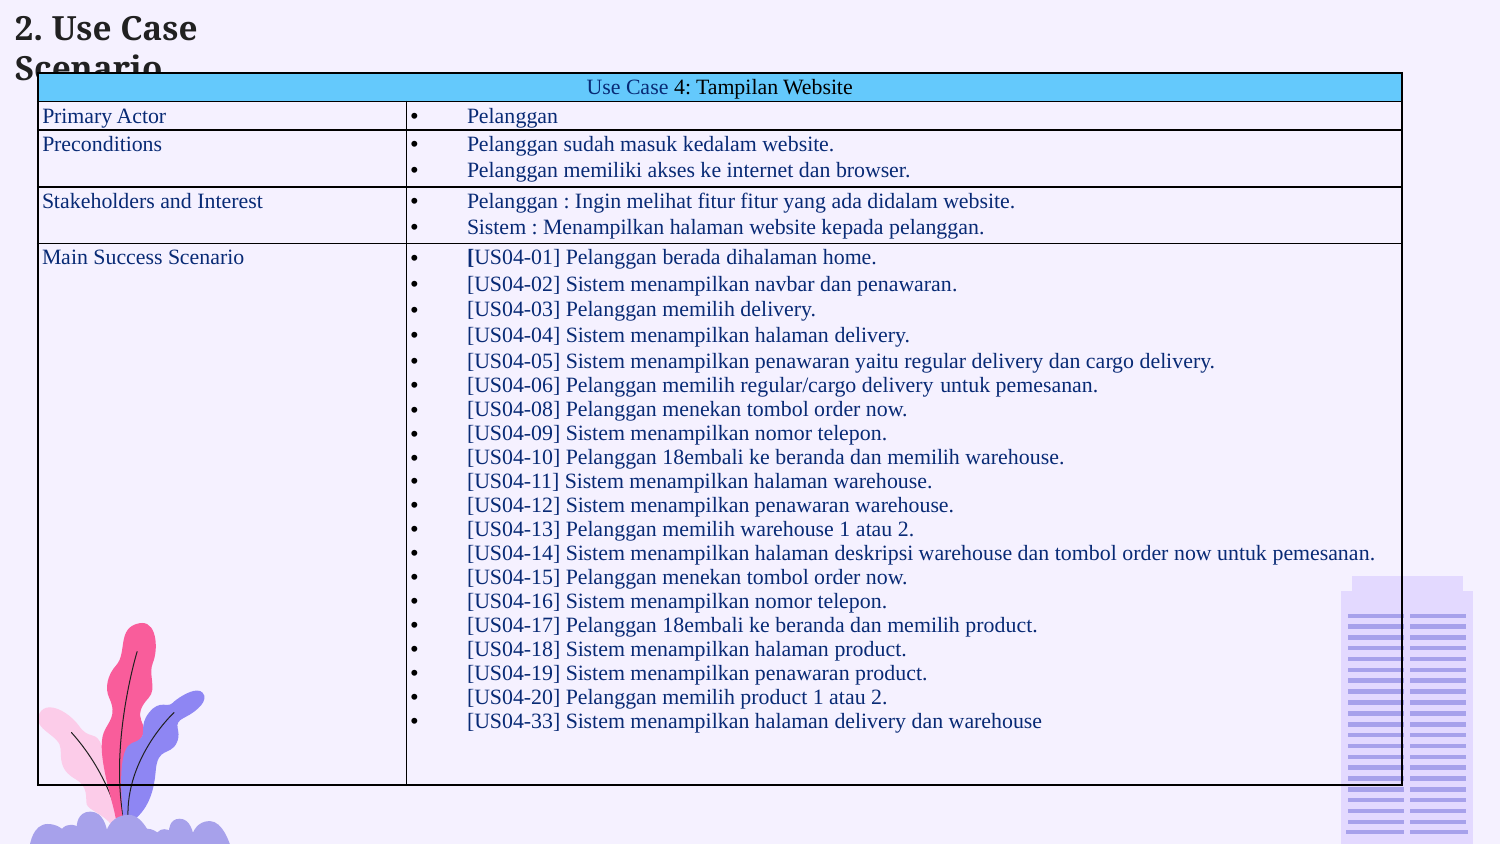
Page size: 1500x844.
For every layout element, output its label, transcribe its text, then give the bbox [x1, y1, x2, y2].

table_cell Preconditions [39, 131, 406, 186]
table_cell Main Success Scenario [39, 244, 406, 784]
table_cell Pelanggan sudah masuk kedalam website. Pelanggan memiliki akses ke internet dan browser. [407, 131, 1401, 186]
text_box 2. Use Case Scenario [0, 0, 350, 95]
table_cell Stakeholders and Interest [39, 188, 406, 243]
table_cell [US04-01] Pelanggan berada dihalaman home. [US04-02] Sistem menampilkan navbar dan penawaran. [US04-03] Pelanggan memilih delivery. [US04-04] Sistem menampilkan halaman delivery. [US04-05] Sistem menampilkan penawaran yaitu regular delivery dan cargo delivery. [US04-06] Pelanggan memilih regular/cargo delivery untuk pemesanan. [US04-08] Pelanggan menekan tombol order now. [US04-09] Sistem menampilkan nomor telepon. [US04-10] Pelanggan 18embali ke beranda dan memilih warehouse. [US04-11] Sistem menampilkan halaman warehouse. [US04-12] Sistem menampilkan penawaran warehouse. [US04-13] Pelanggan memilih warehouse 1 atau 2. [US04-14] Sistem menampilkan halaman deskripsi warehouse dan tombol order now untuk pemesanan. [US04-15] Pelanggan menekan tombol order now. [US04-16] Sistem menampilkan nomor telepon. [US04-17] Pelanggan 18embali ke beranda dan memilih product. [US04-18] Sistem menampilkan halaman product. [US04-19] Sistem menampilkan penawaran product. [US04-20] Pelanggan memilih product 1 atau 2. [US04-33] Sistem menampilkan halaman delivery dan warehouse [407, 244, 1401, 784]
table_cell Pelanggan : Ingin melihat fitur fitur yang ada didalam website. Sistem : Menampilkan halaman website kepada pelanggan. [407, 188, 1401, 243]
table_header Use Case 4: Tampilan Website [39, 74, 1401, 101]
table_cell Pelanggan [407, 102, 1401, 129]
table_cell Primary Actor [39, 102, 406, 129]
